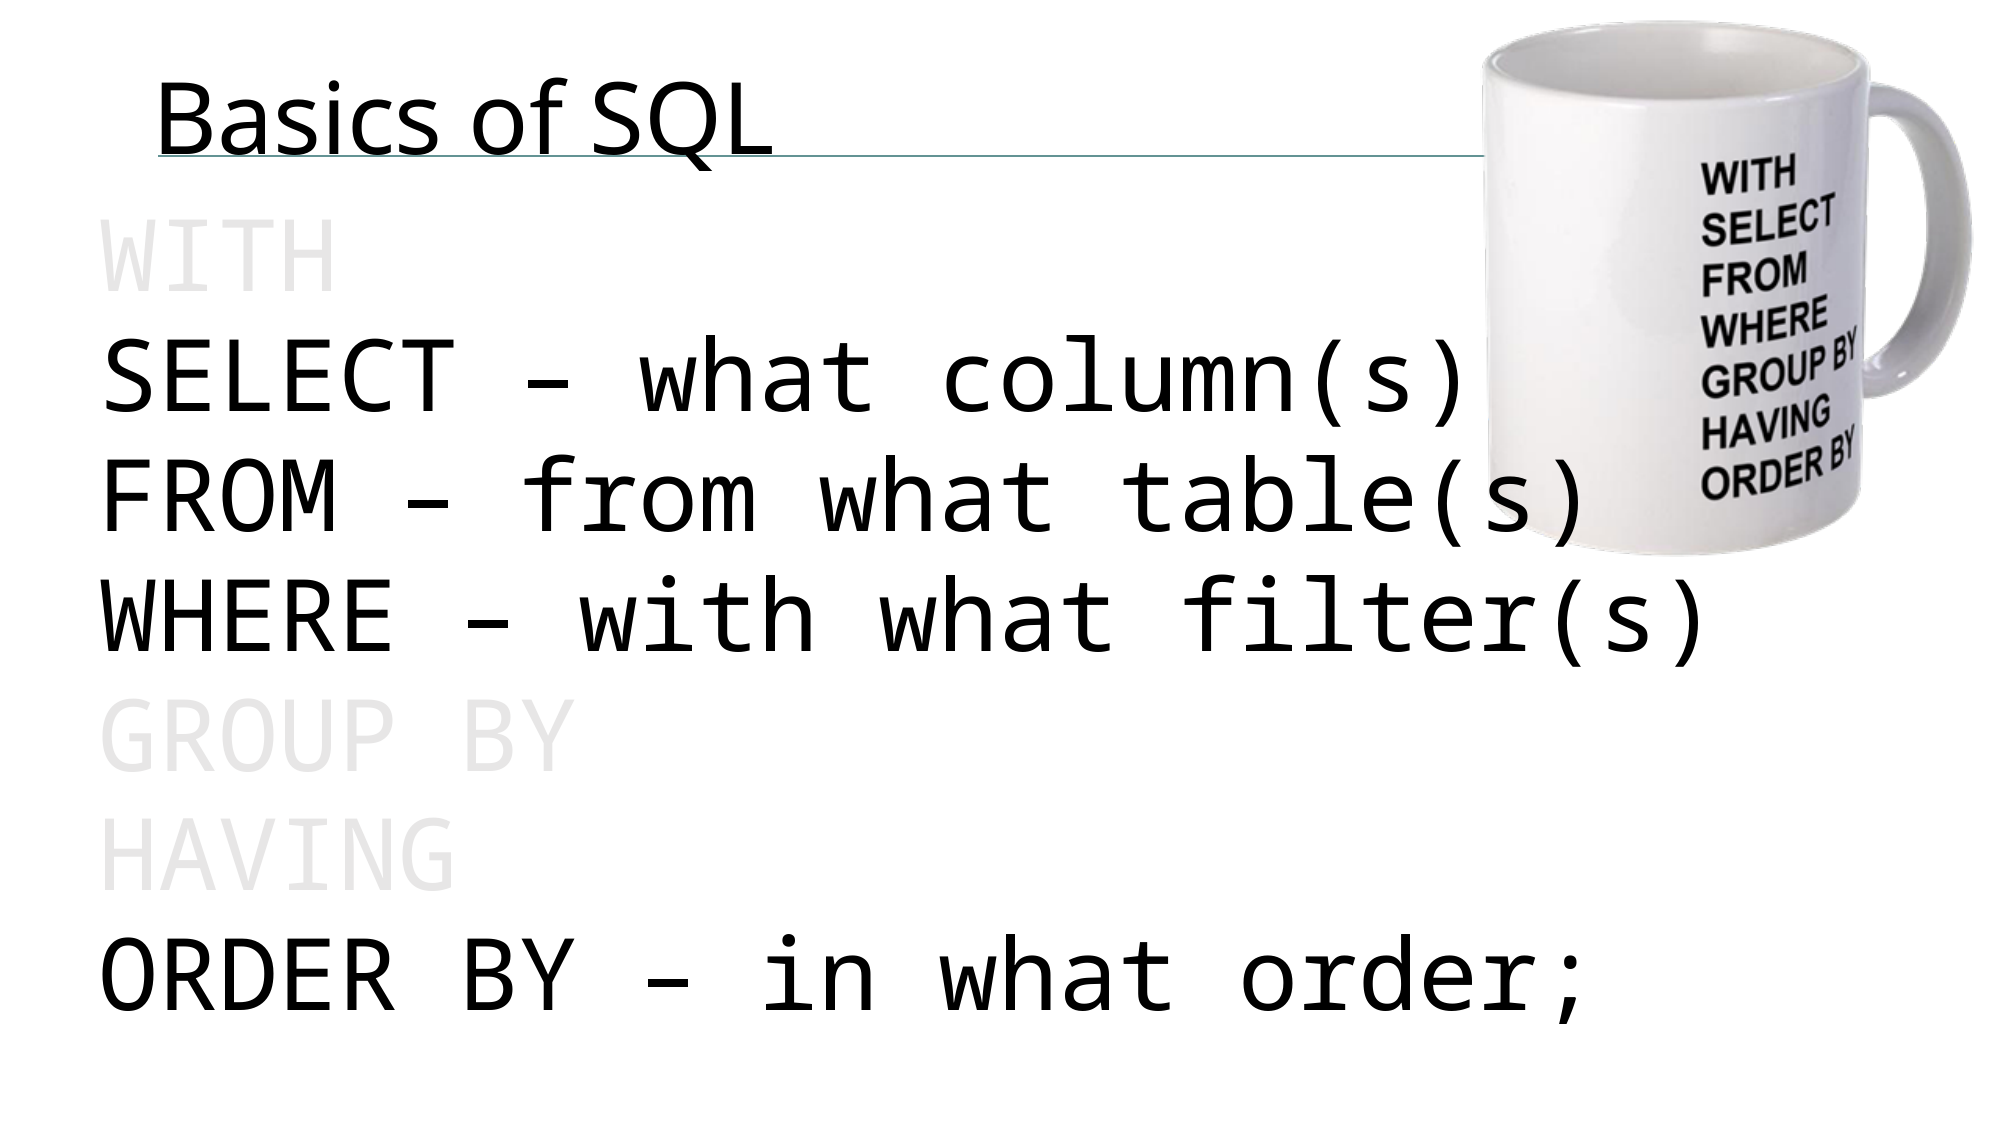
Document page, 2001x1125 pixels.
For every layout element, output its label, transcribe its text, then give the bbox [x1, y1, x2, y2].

title Basics of SQL [137, 59, 1452, 183]
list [1452, 15, 2000, 563]
text_box WITH SELECT – what column(s) FROM – from what table(s) WHERE – with what filter(s) GROUP BY HAVING ORDER BY – in what order; [83, 183, 1886, 1039]
